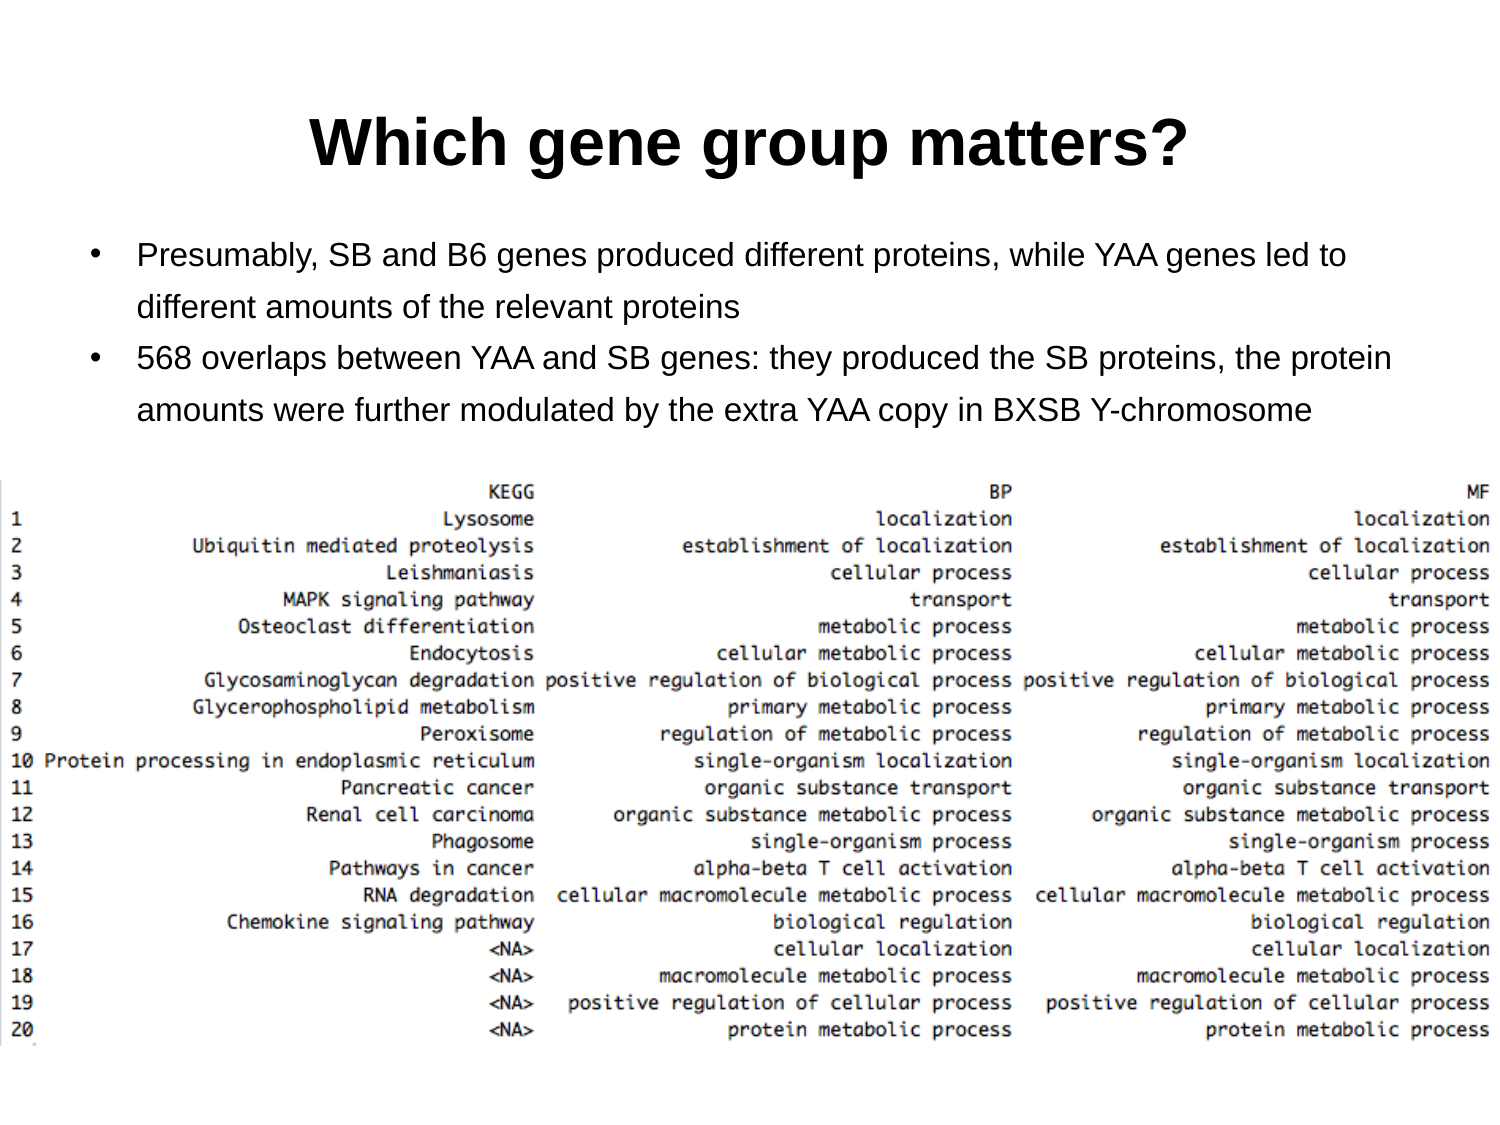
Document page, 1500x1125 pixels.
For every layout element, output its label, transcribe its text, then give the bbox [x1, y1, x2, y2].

title Which gene group matters? [75, 45, 1425, 213]
text_box Presumably, SB and B6 genes produced different proteins, while YAA genes led to different amounts of the relevant proteins 568 overlaps between YAA and SB genes: they produced the SB proteins, the protein amounts were further modulated by the extra YAA copy in BXSB Y-chromosome [74, 213, 1454, 436]
picture [0, 479, 1500, 1047]
